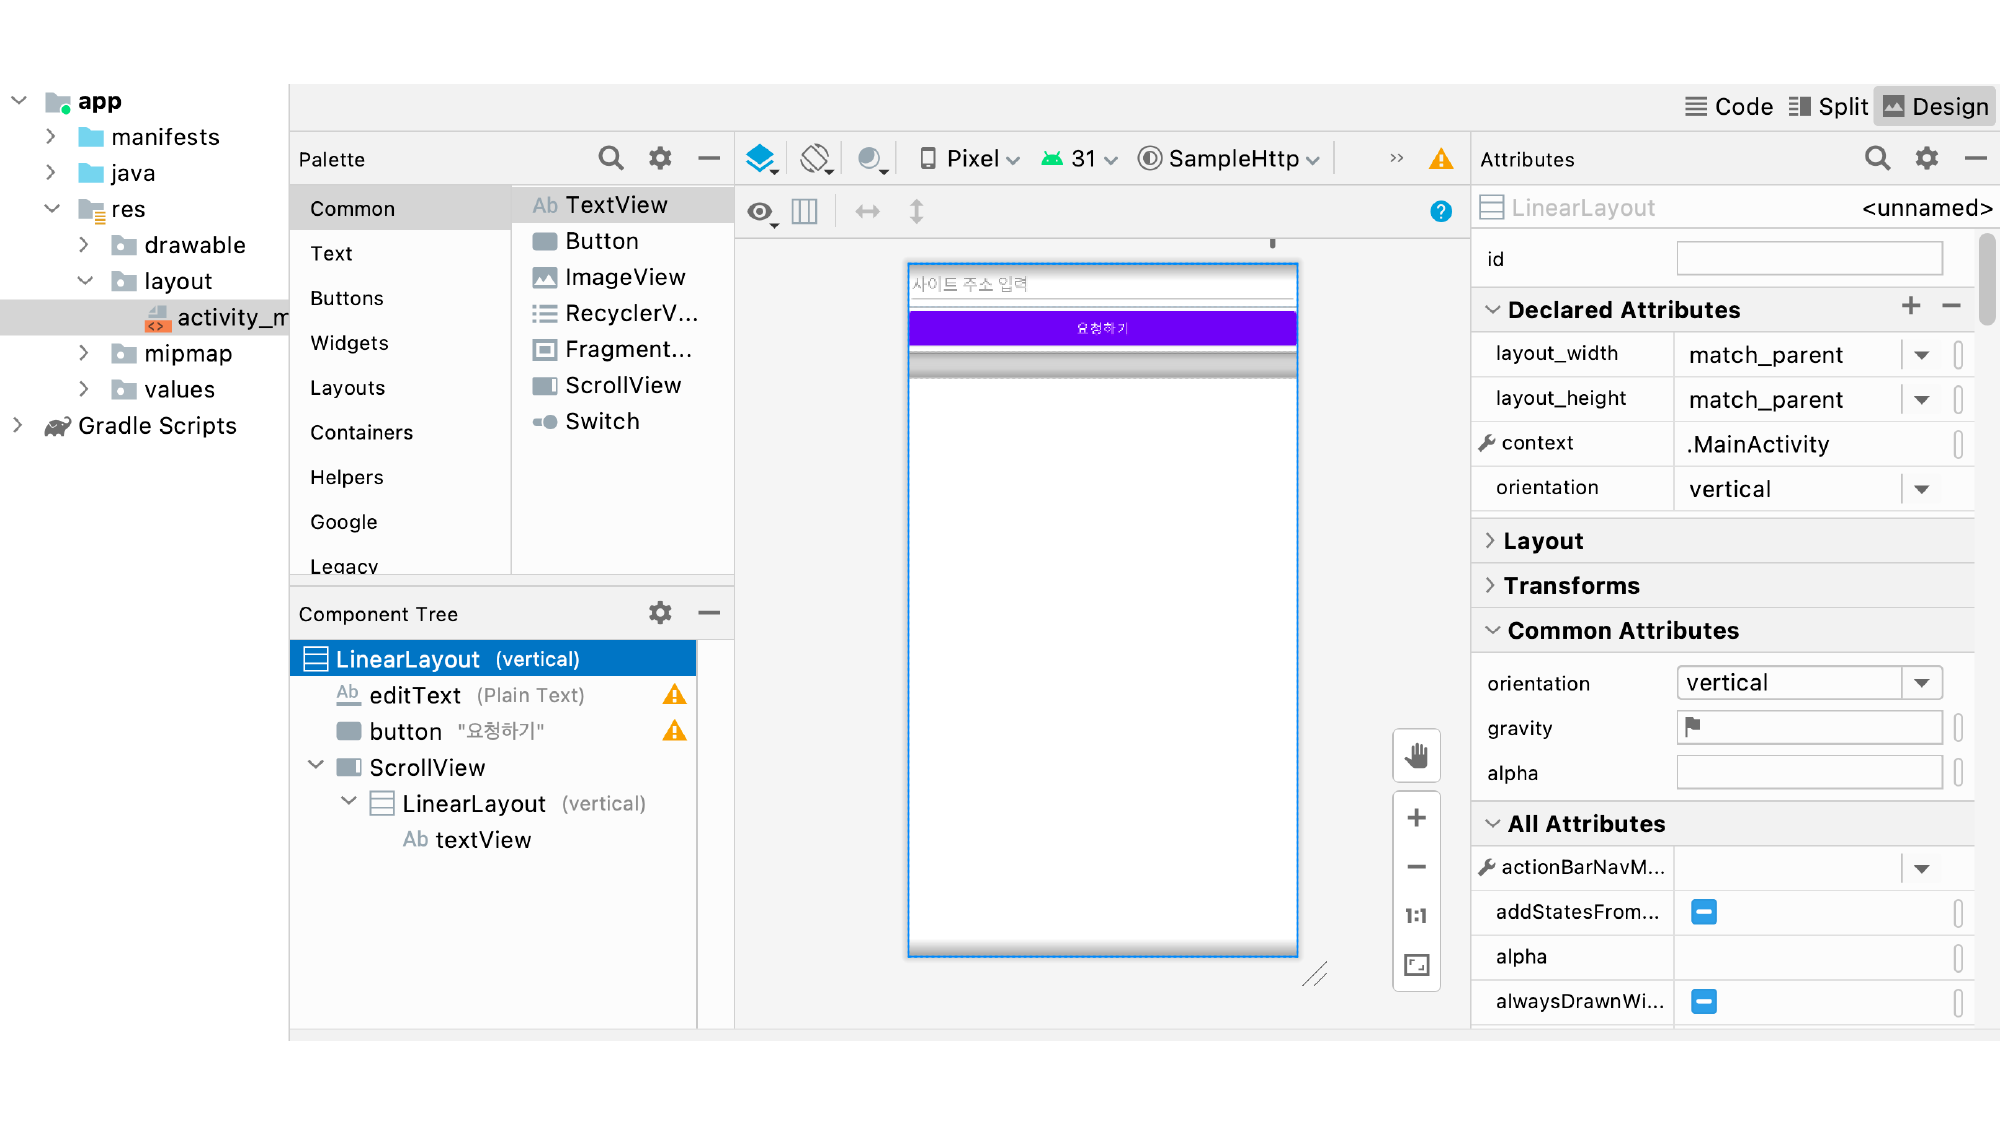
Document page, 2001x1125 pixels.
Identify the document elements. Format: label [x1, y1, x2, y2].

picture [0, 84, 2000, 1041]
